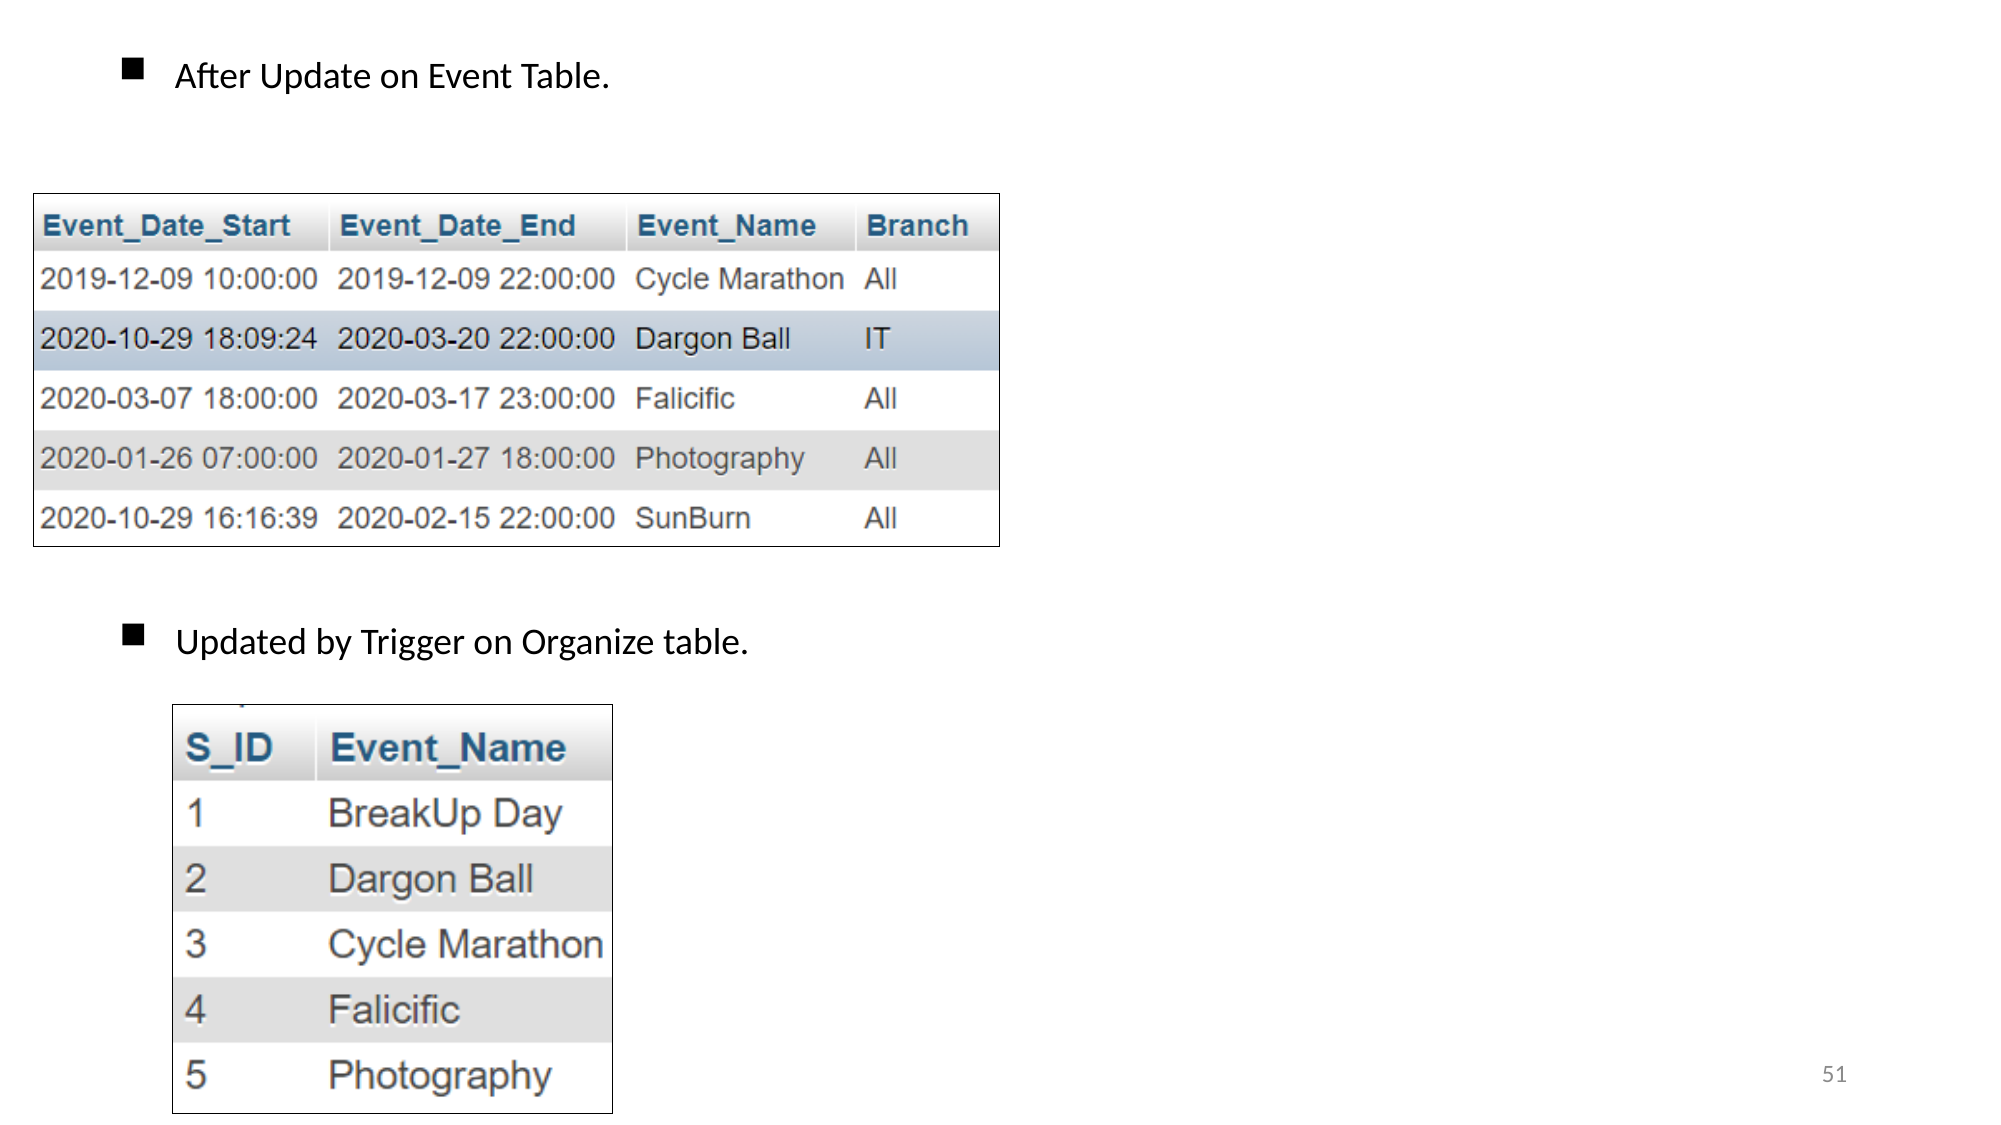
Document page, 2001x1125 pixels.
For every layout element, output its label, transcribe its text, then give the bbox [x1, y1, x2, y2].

picture [33, 193, 1000, 547]
text_box After Update on Event Table. [104, 40, 627, 104]
text_box Updated by Trigger on Organize table. [104, 606, 766, 670]
slide_number 51 [1412, 1042, 1863, 1103]
picture [172, 704, 613, 1114]
